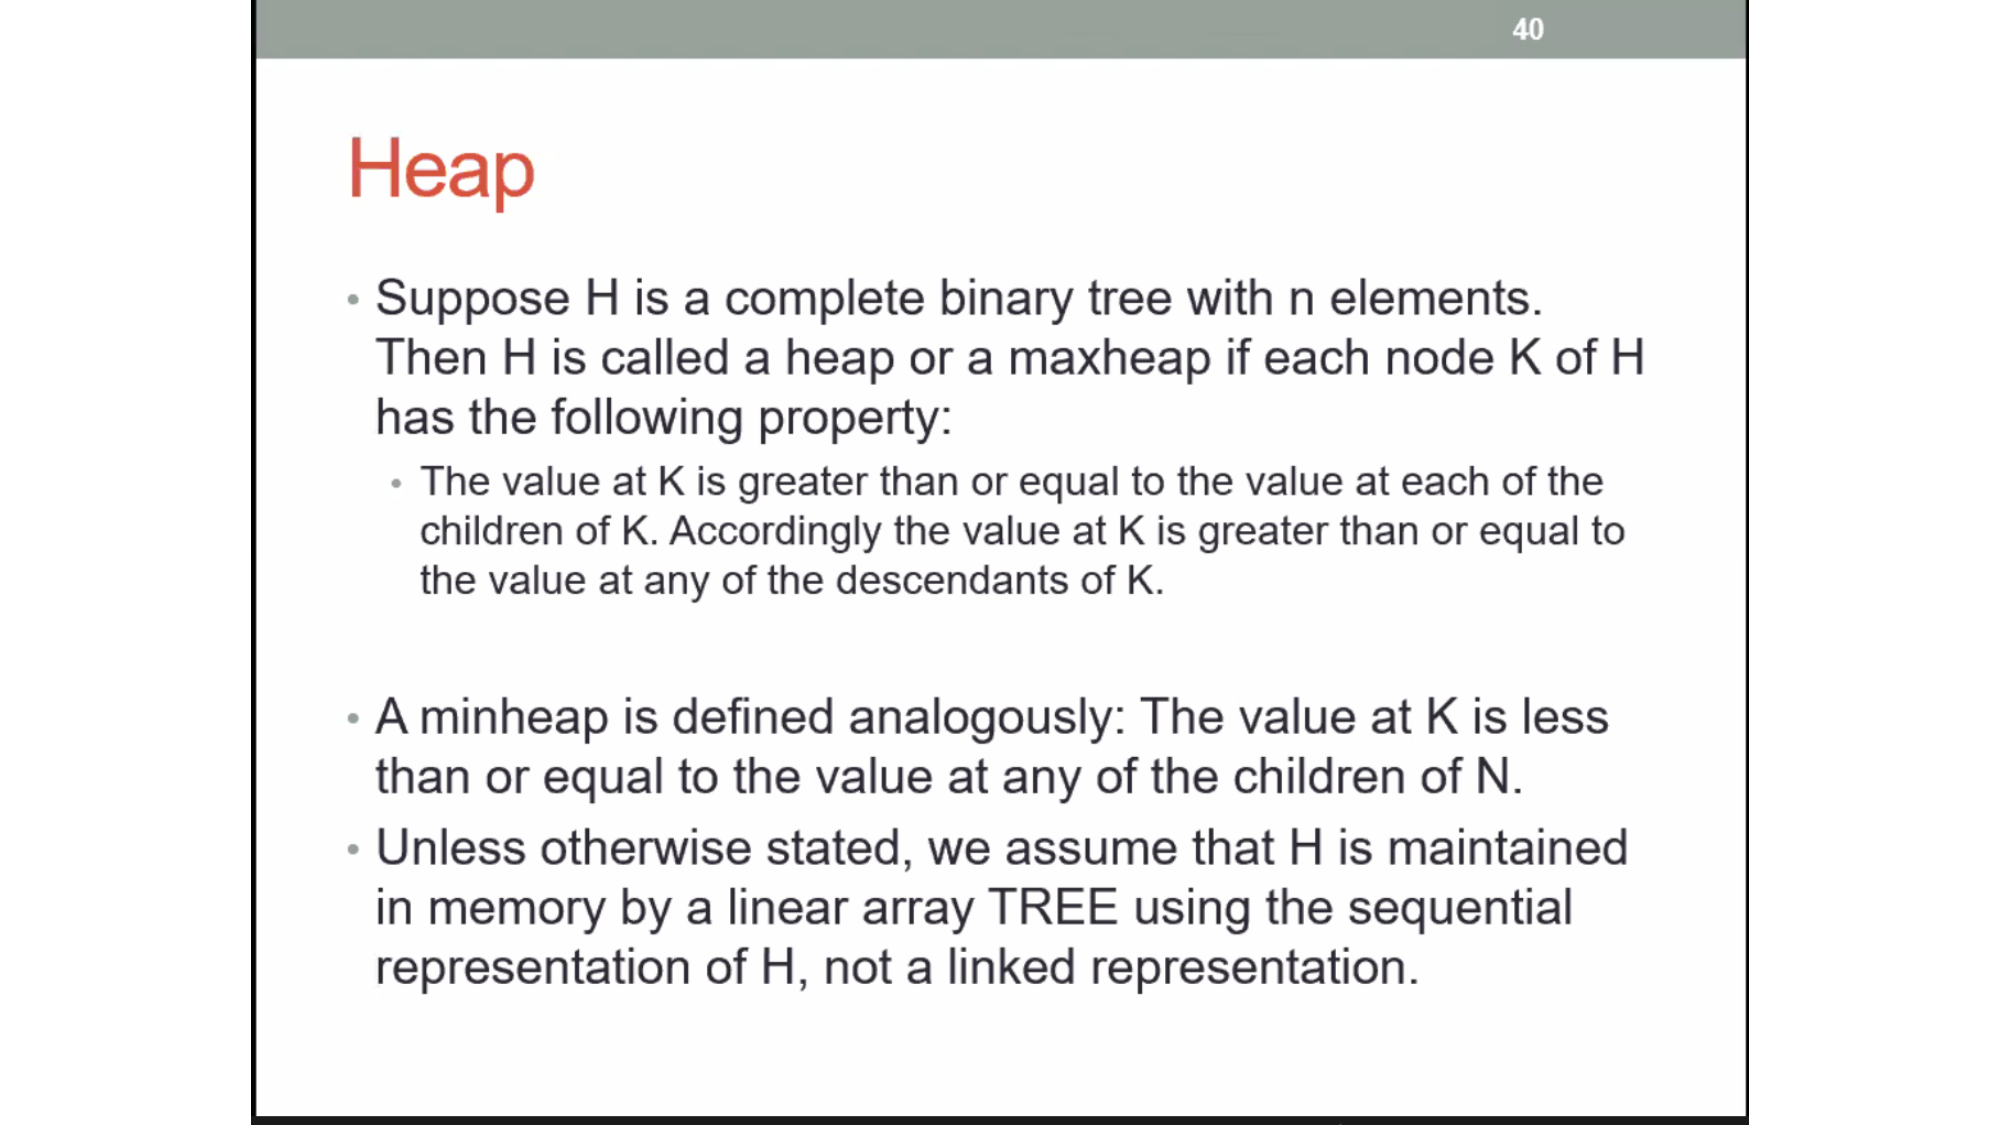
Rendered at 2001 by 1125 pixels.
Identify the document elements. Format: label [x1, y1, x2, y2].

picture [251, 0, 1749, 1125]
